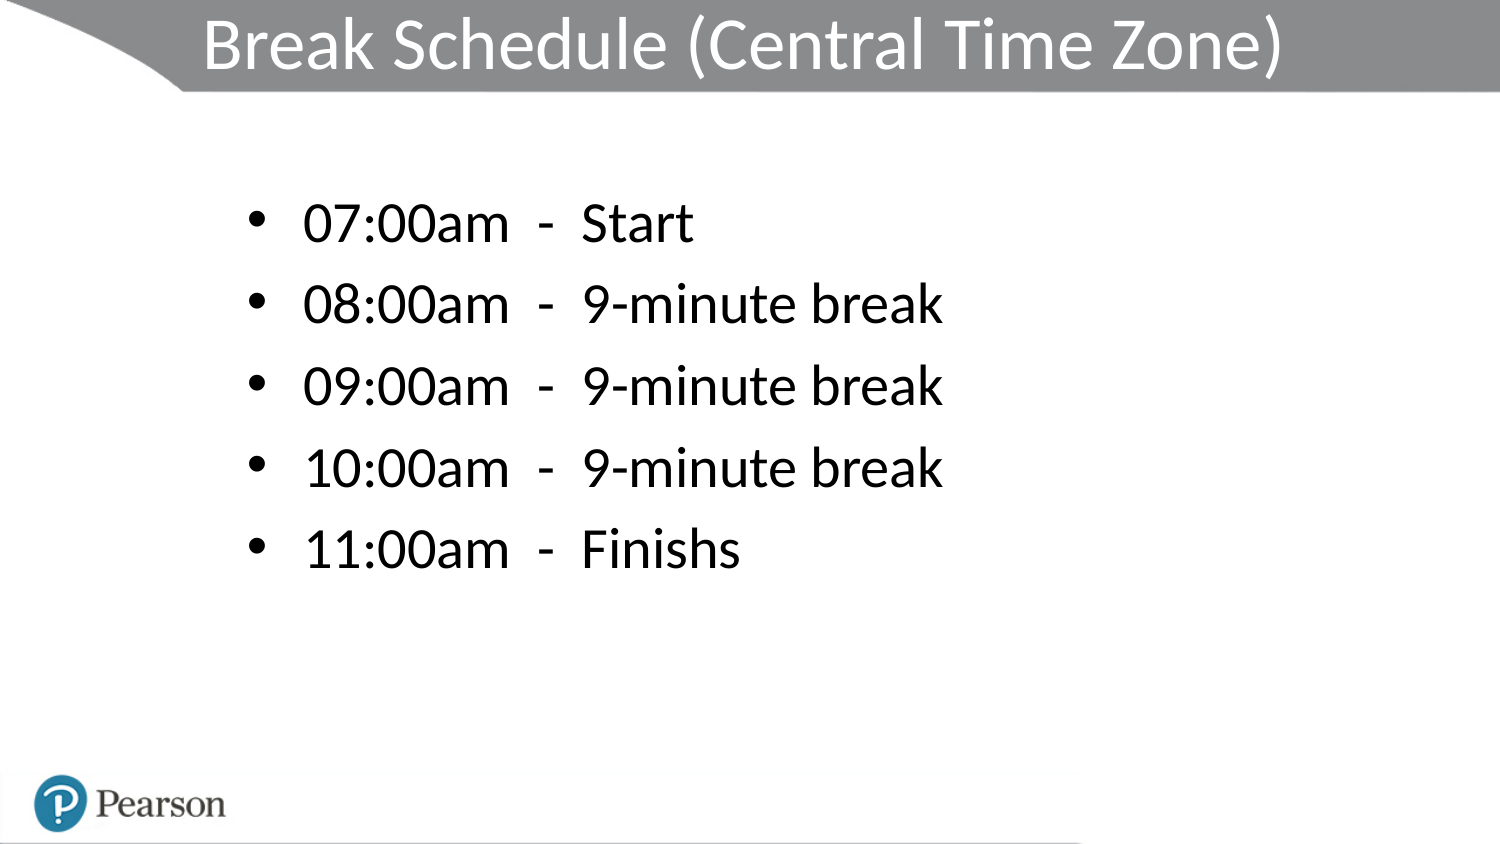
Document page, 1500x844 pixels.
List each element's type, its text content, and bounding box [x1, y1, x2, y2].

title Break Schedule (Central Time Zone) [187, 0, 1426, 79]
picture [0, 0, 1500, 844]
list 07:00am - Start 08:00am - 9-minute break 09:00am - 9-minute break 10:00am - 9-minute break 11:00am - Finishs [231, 176, 1469, 759]
